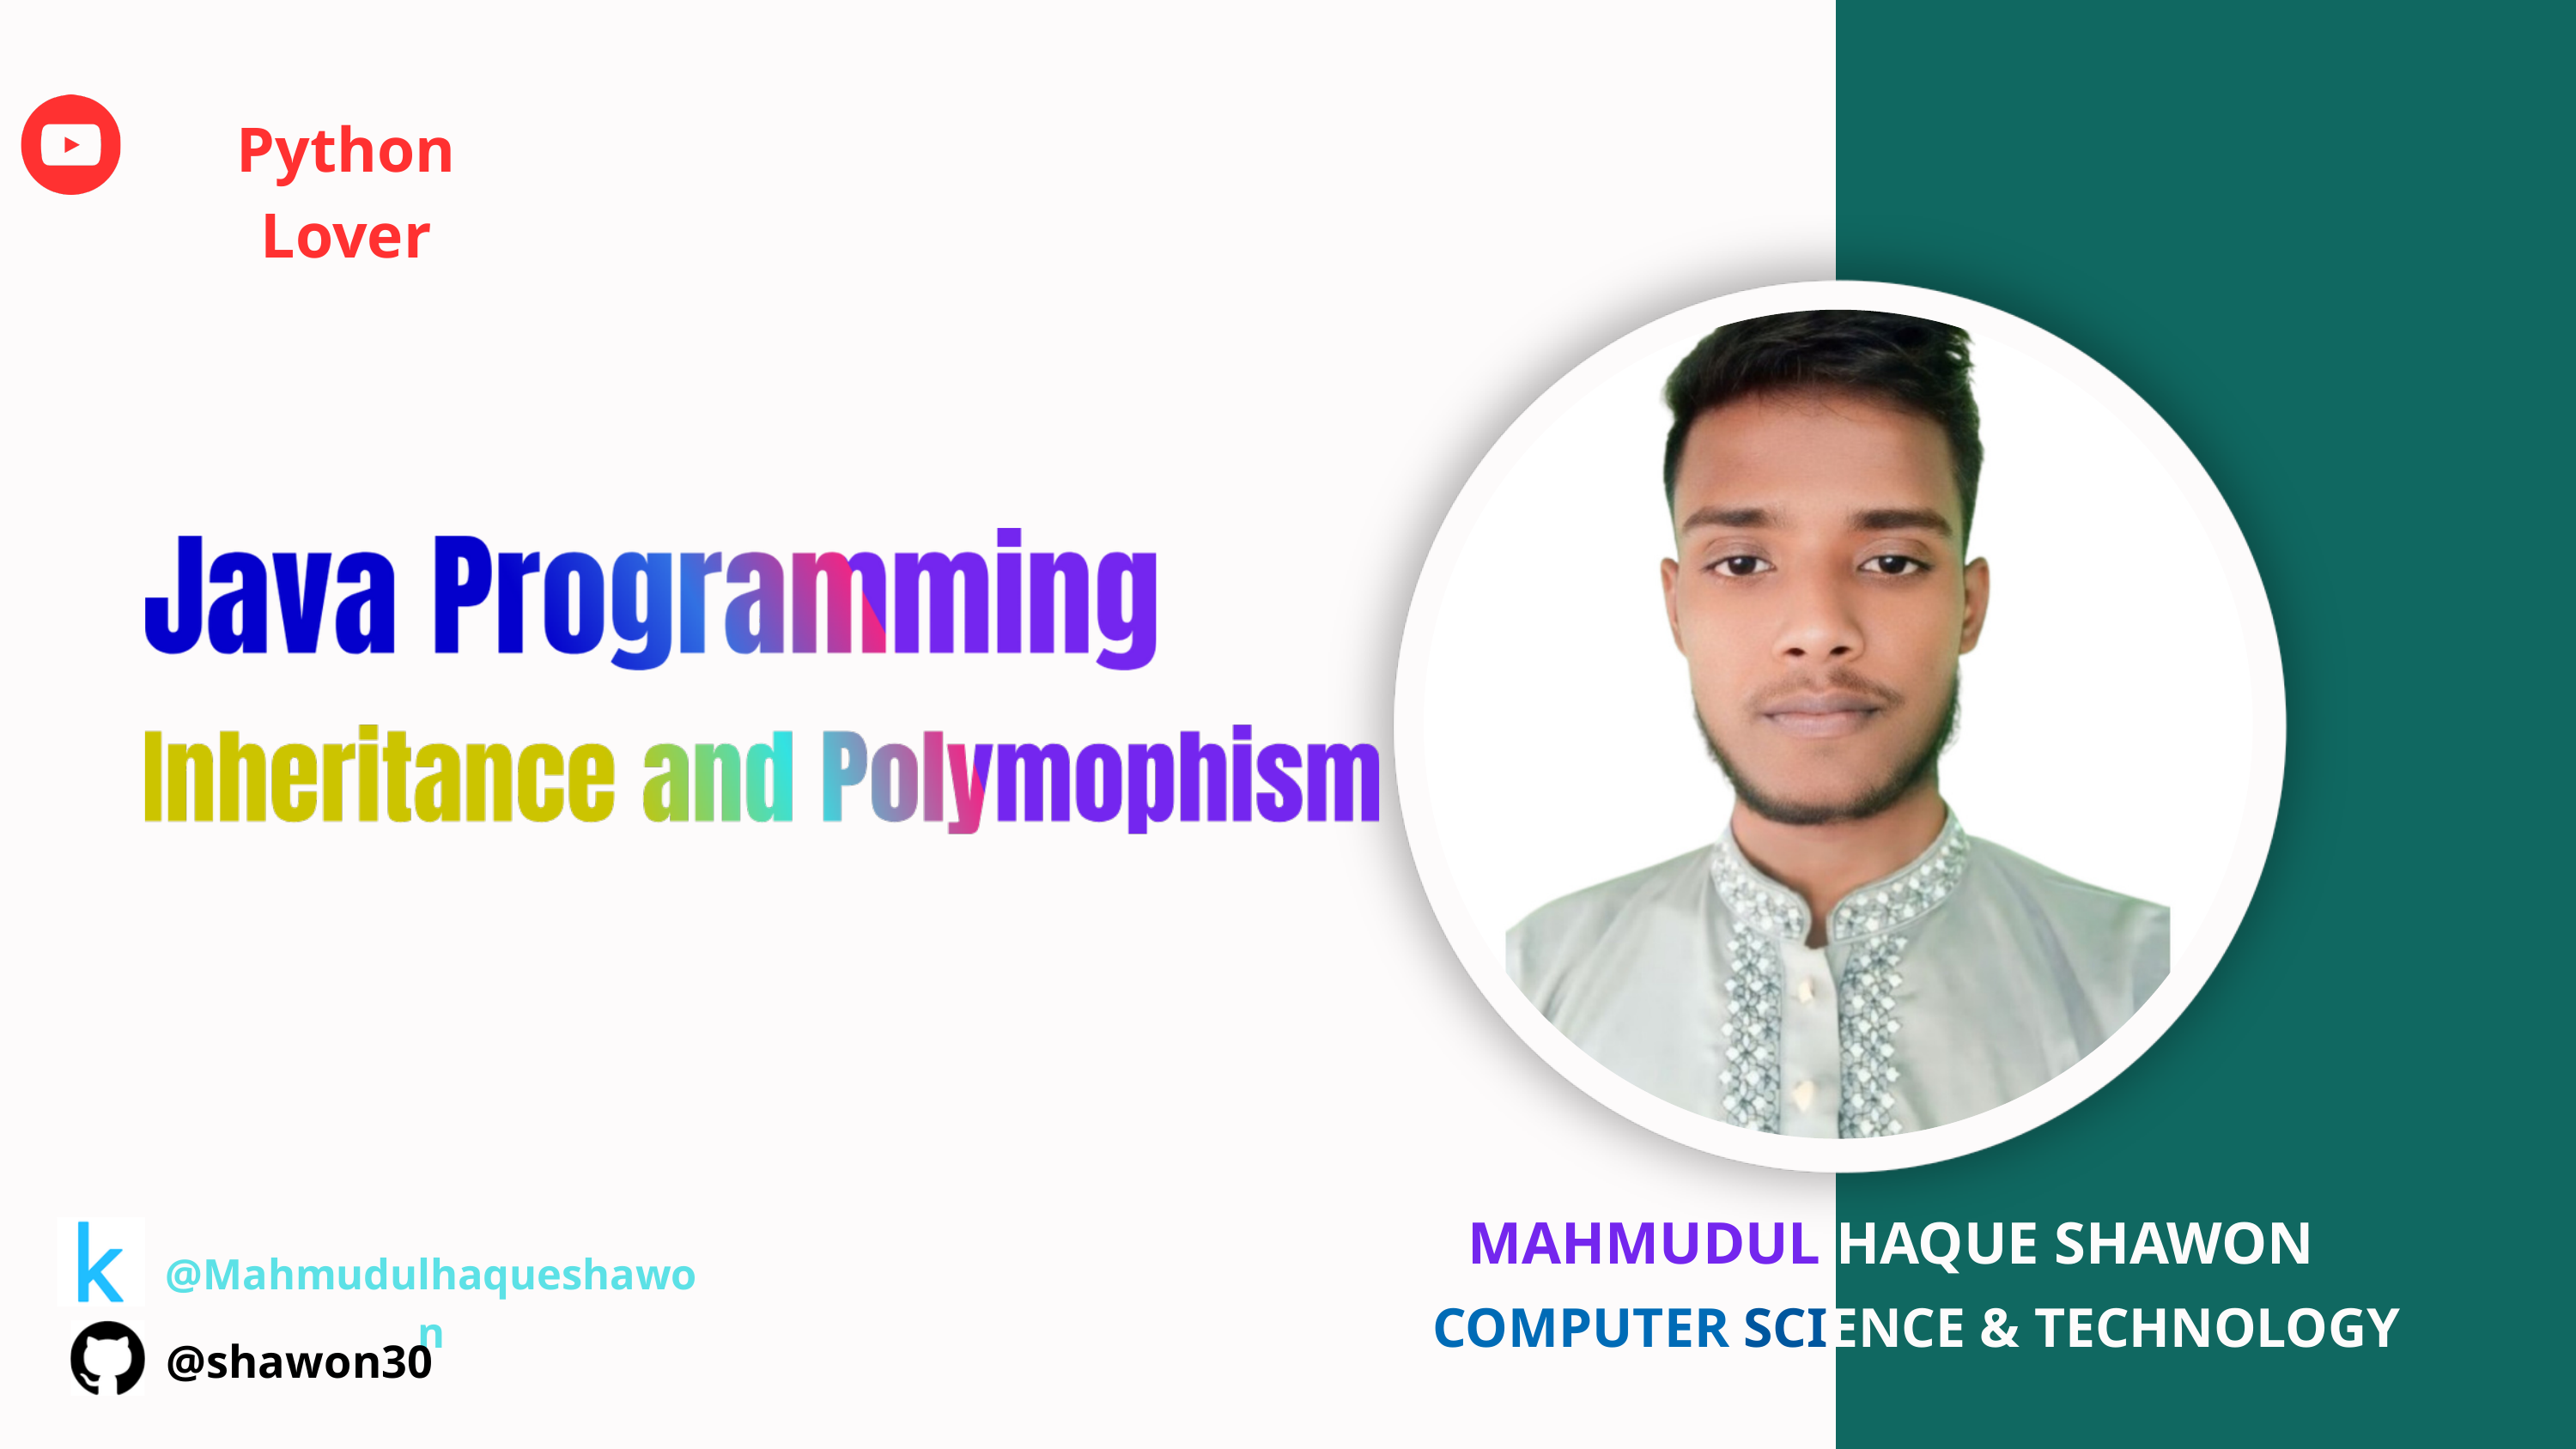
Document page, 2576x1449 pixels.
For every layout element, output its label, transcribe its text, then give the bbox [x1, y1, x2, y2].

text_box [21, 94, 121, 195]
text_box COMPUTER SCIENCE & TECHNOLOGY [1423, 1282, 1829, 1358]
text_box Python Lover [144, 98, 548, 270]
text_box [57, 1217, 145, 1307]
text_box [70, 1320, 145, 1396]
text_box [144, 724, 1380, 836]
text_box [1423, 309, 2253, 1139]
text_box @shawon30 [165, 1324, 435, 1388]
text_box @Mahmudulhaqueshawon [160, 1240, 703, 1357]
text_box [1835, 0, 2576, 1449]
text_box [144, 527, 1157, 670]
text_box [1328, 215, 1829, 1234]
text_box MAHMUDUL HAQUE SHAWON [1464, 1195, 1829, 1276]
